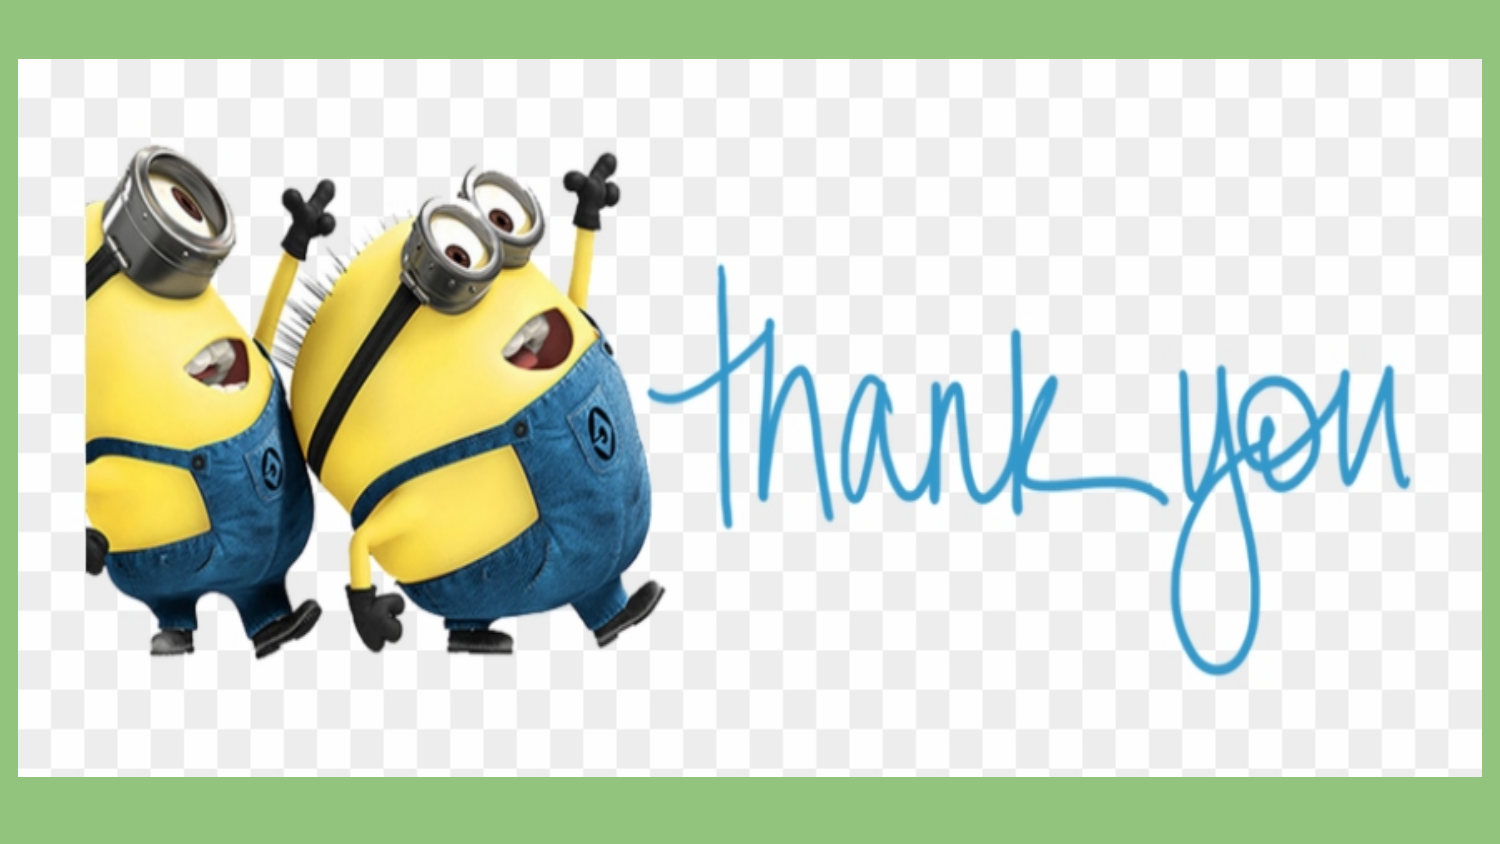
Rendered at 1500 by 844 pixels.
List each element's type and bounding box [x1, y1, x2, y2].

picture [18, 59, 1482, 778]
